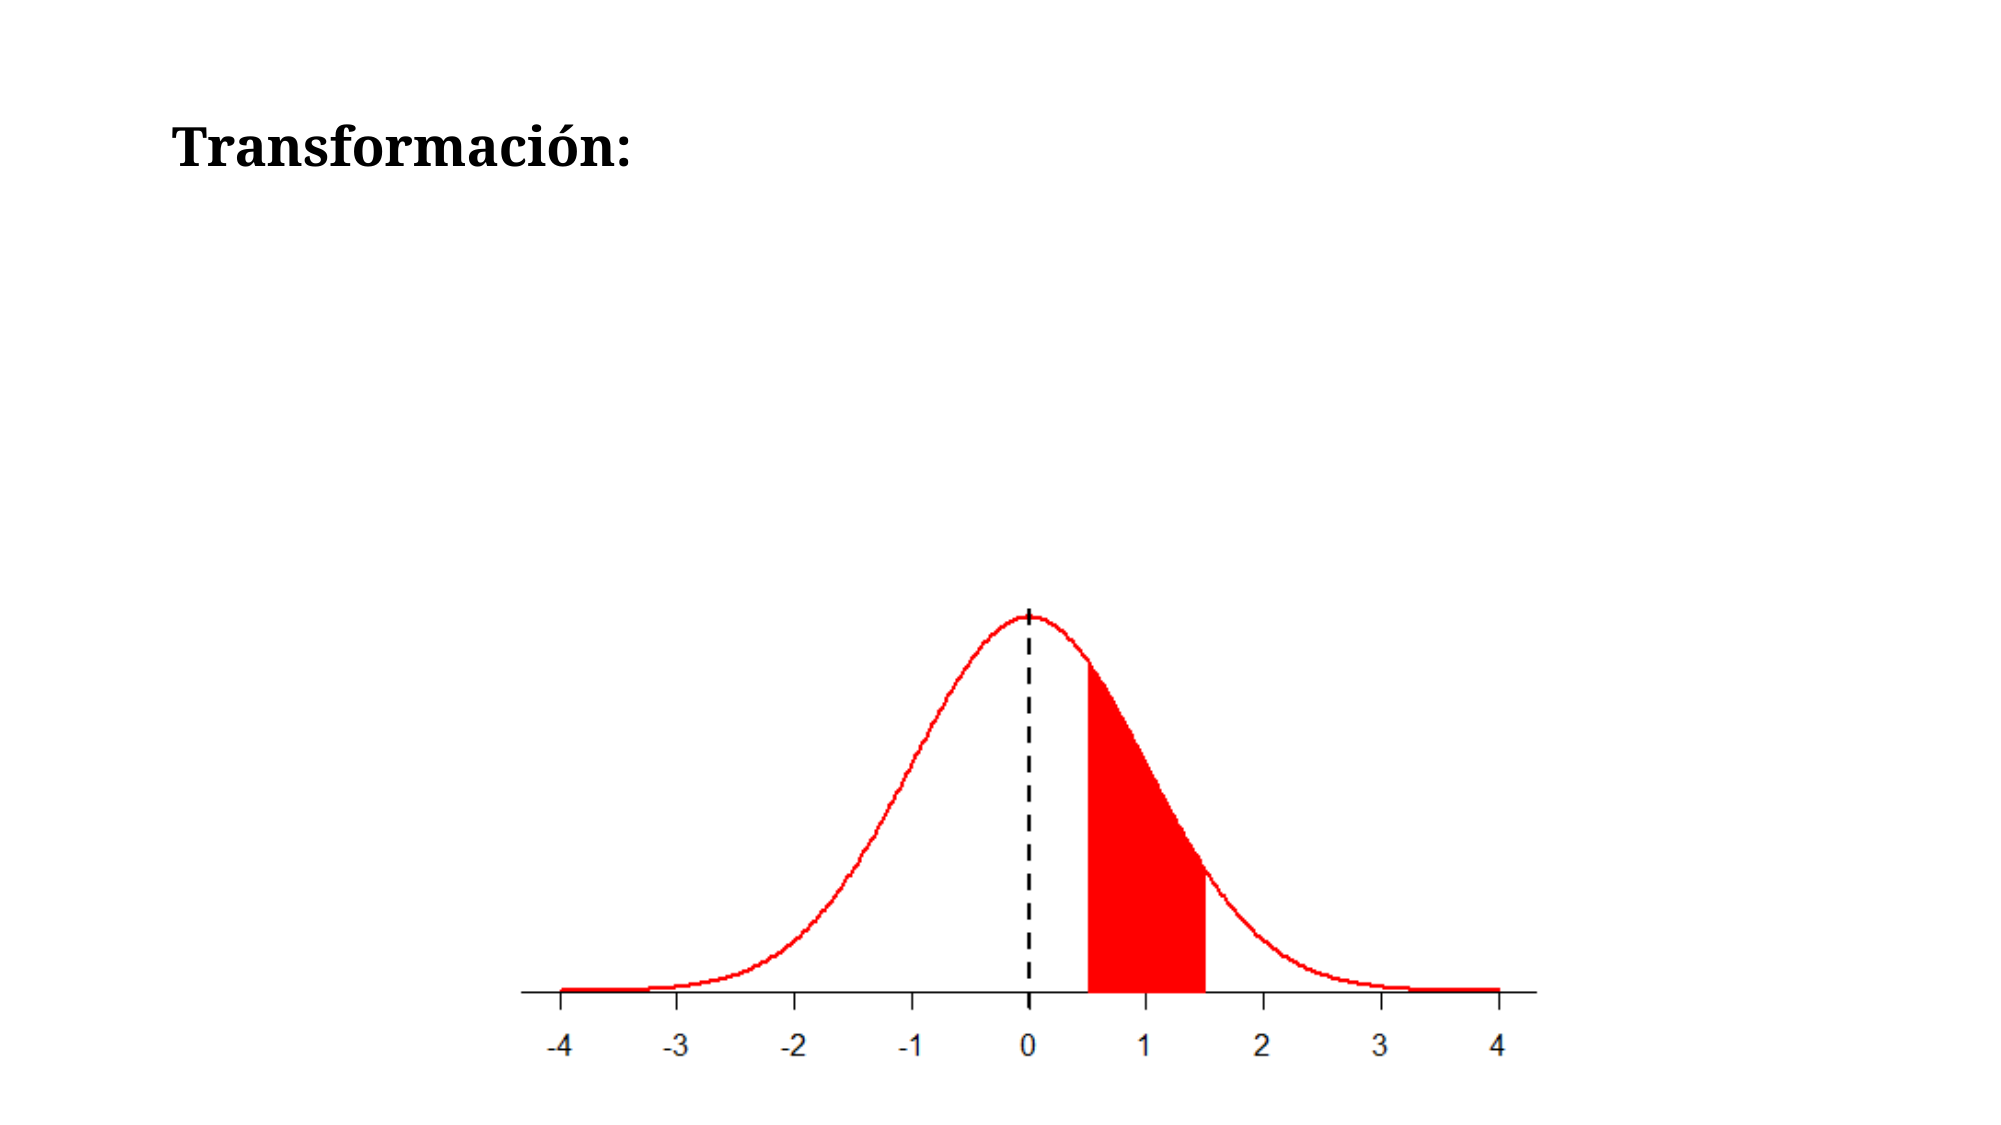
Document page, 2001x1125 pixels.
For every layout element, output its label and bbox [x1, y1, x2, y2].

picture [511, 586, 1554, 1086]
